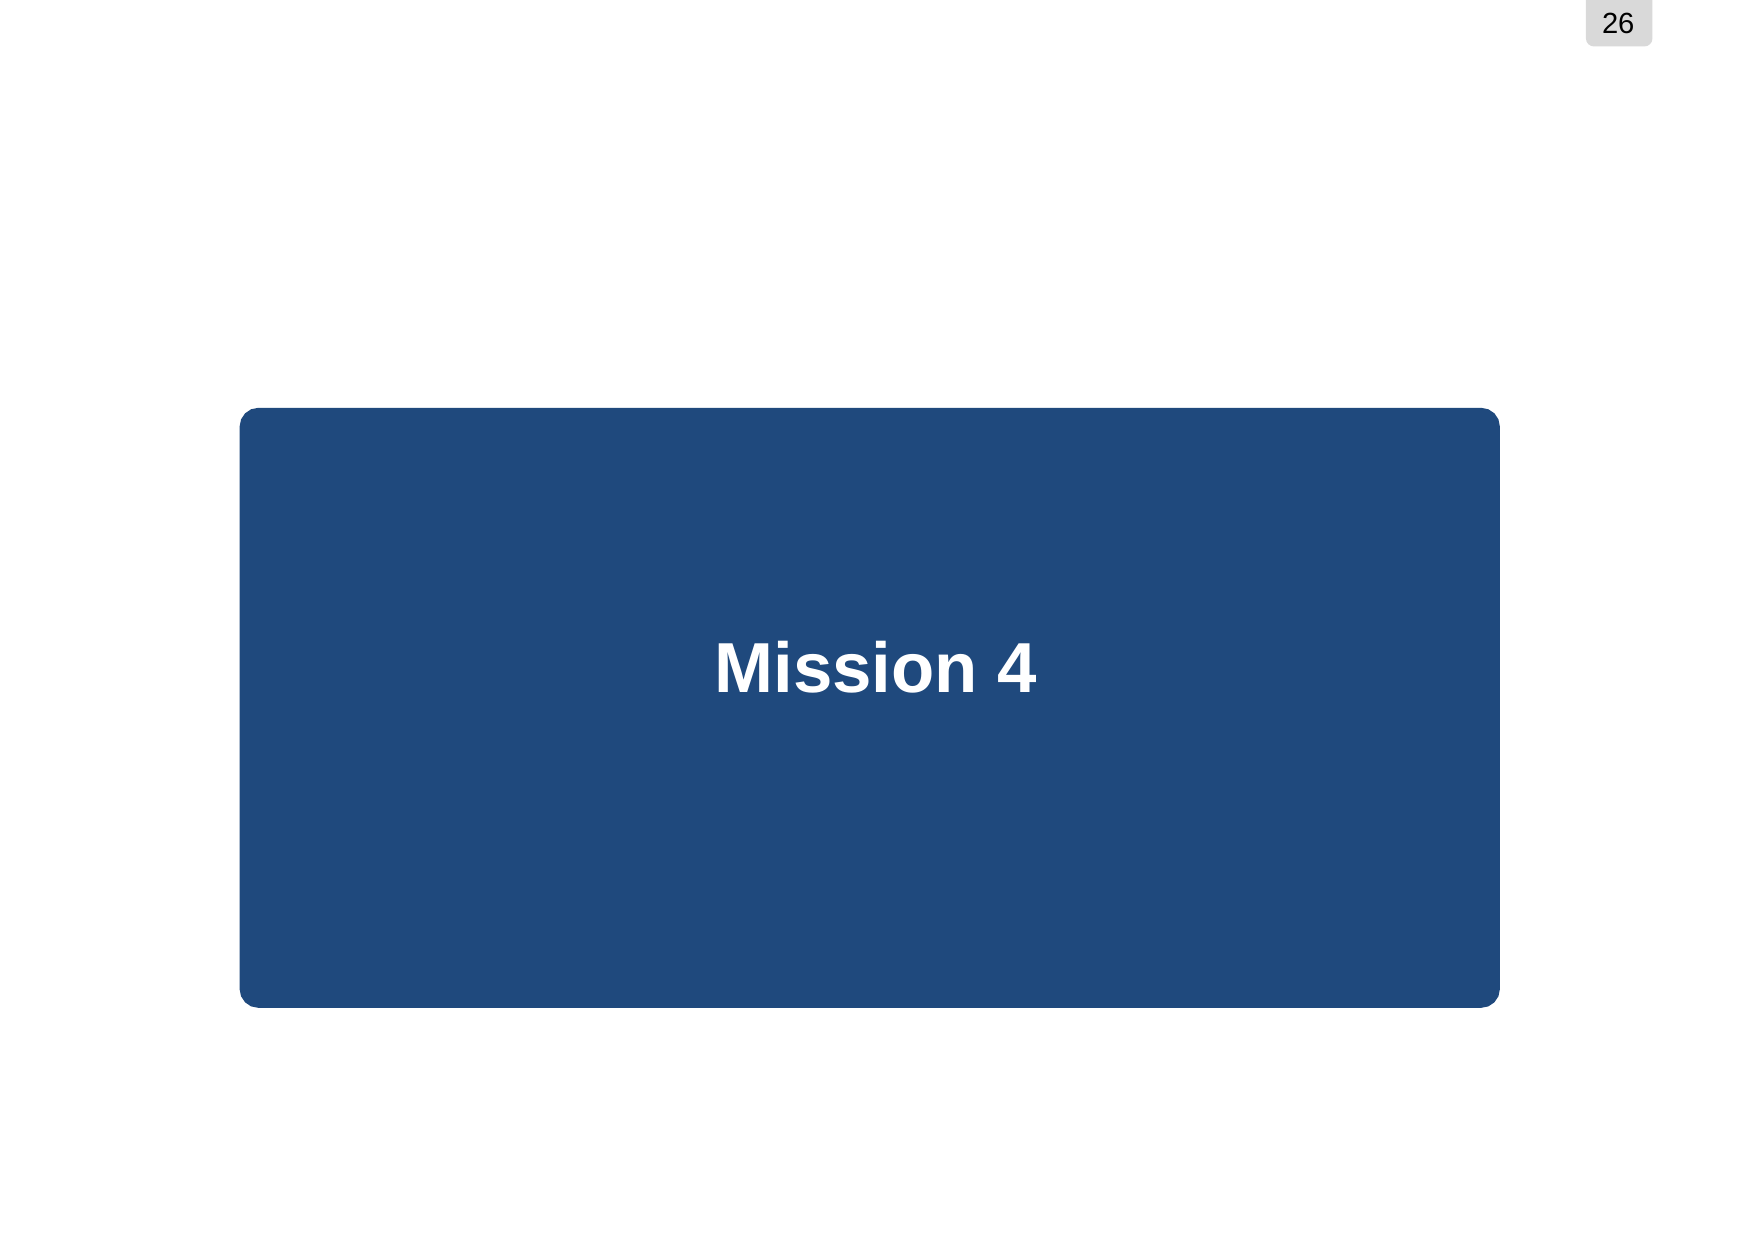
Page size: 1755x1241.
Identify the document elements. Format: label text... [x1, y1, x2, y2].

text_box 26 [1599, 2, 1637, 40]
text_box [239, 407, 1500, 1008]
title Mission 4 [712, 618, 1041, 829]
